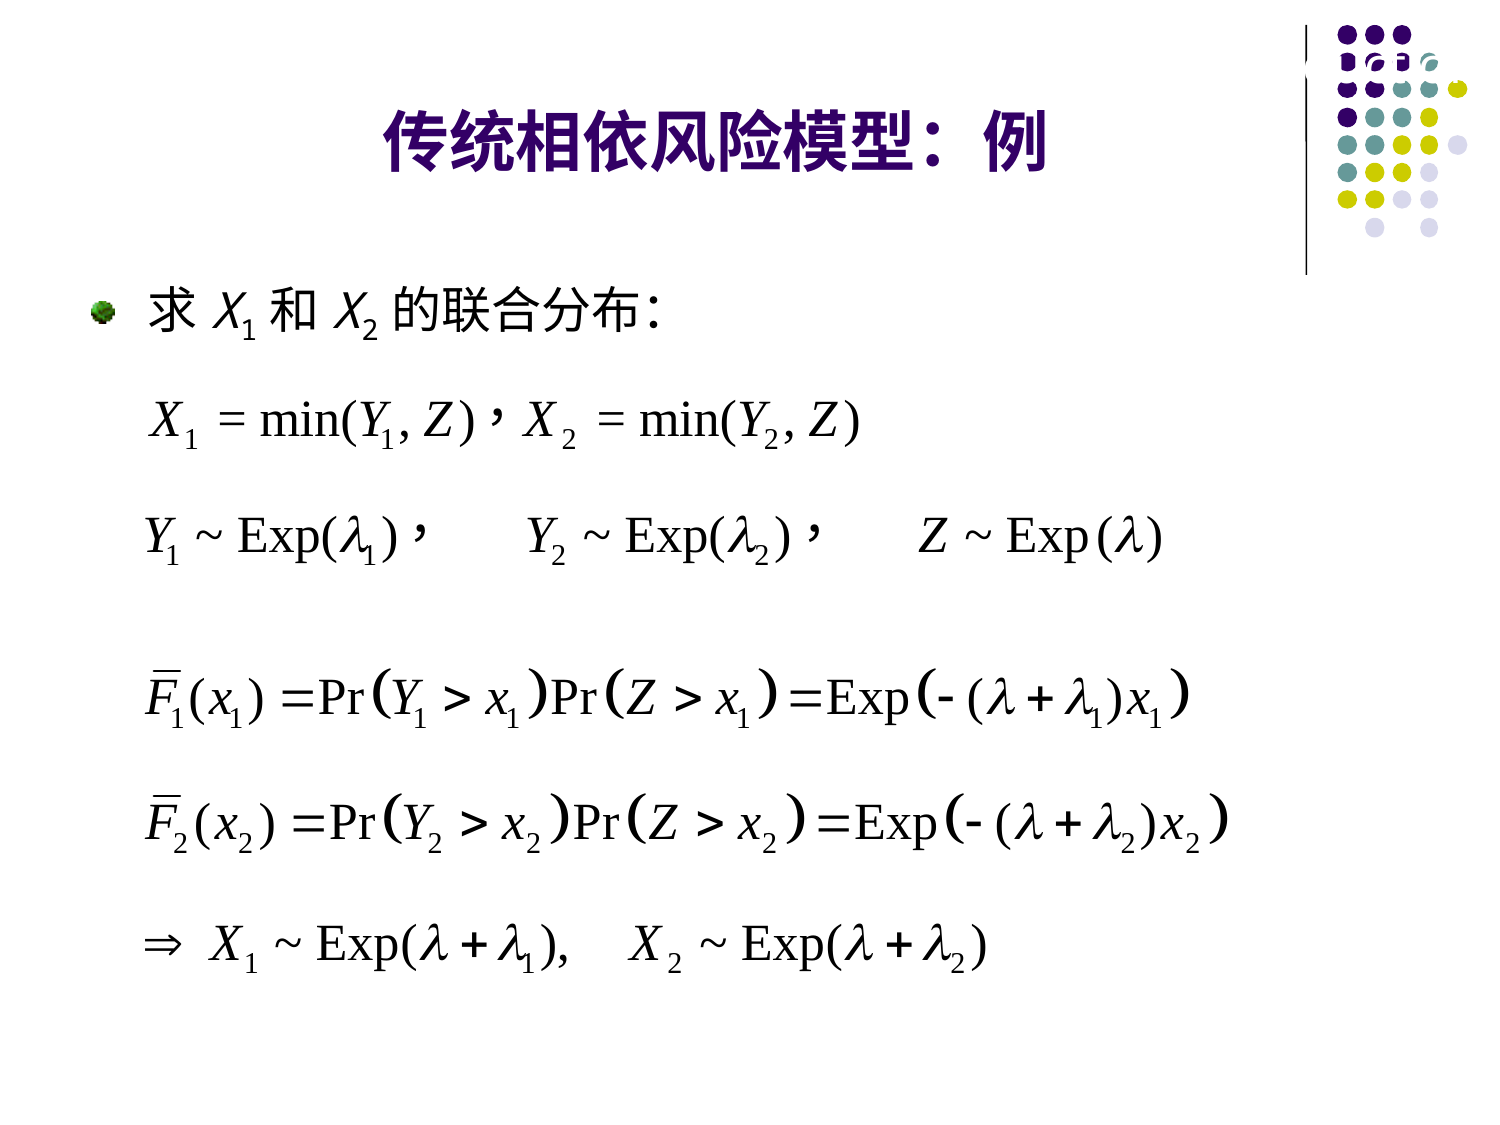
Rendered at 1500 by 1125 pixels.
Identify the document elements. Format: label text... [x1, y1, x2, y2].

picture [91, 301, 115, 324]
text_box 4.1 Introduction [1392, 25, 1496, 101]
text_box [137, 385, 1174, 577]
list 求X1和X2的联合分布： [76, 243, 1427, 395]
title 传统相依风险模型：例 [41, 0, 1392, 188]
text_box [135, 656, 1233, 984]
